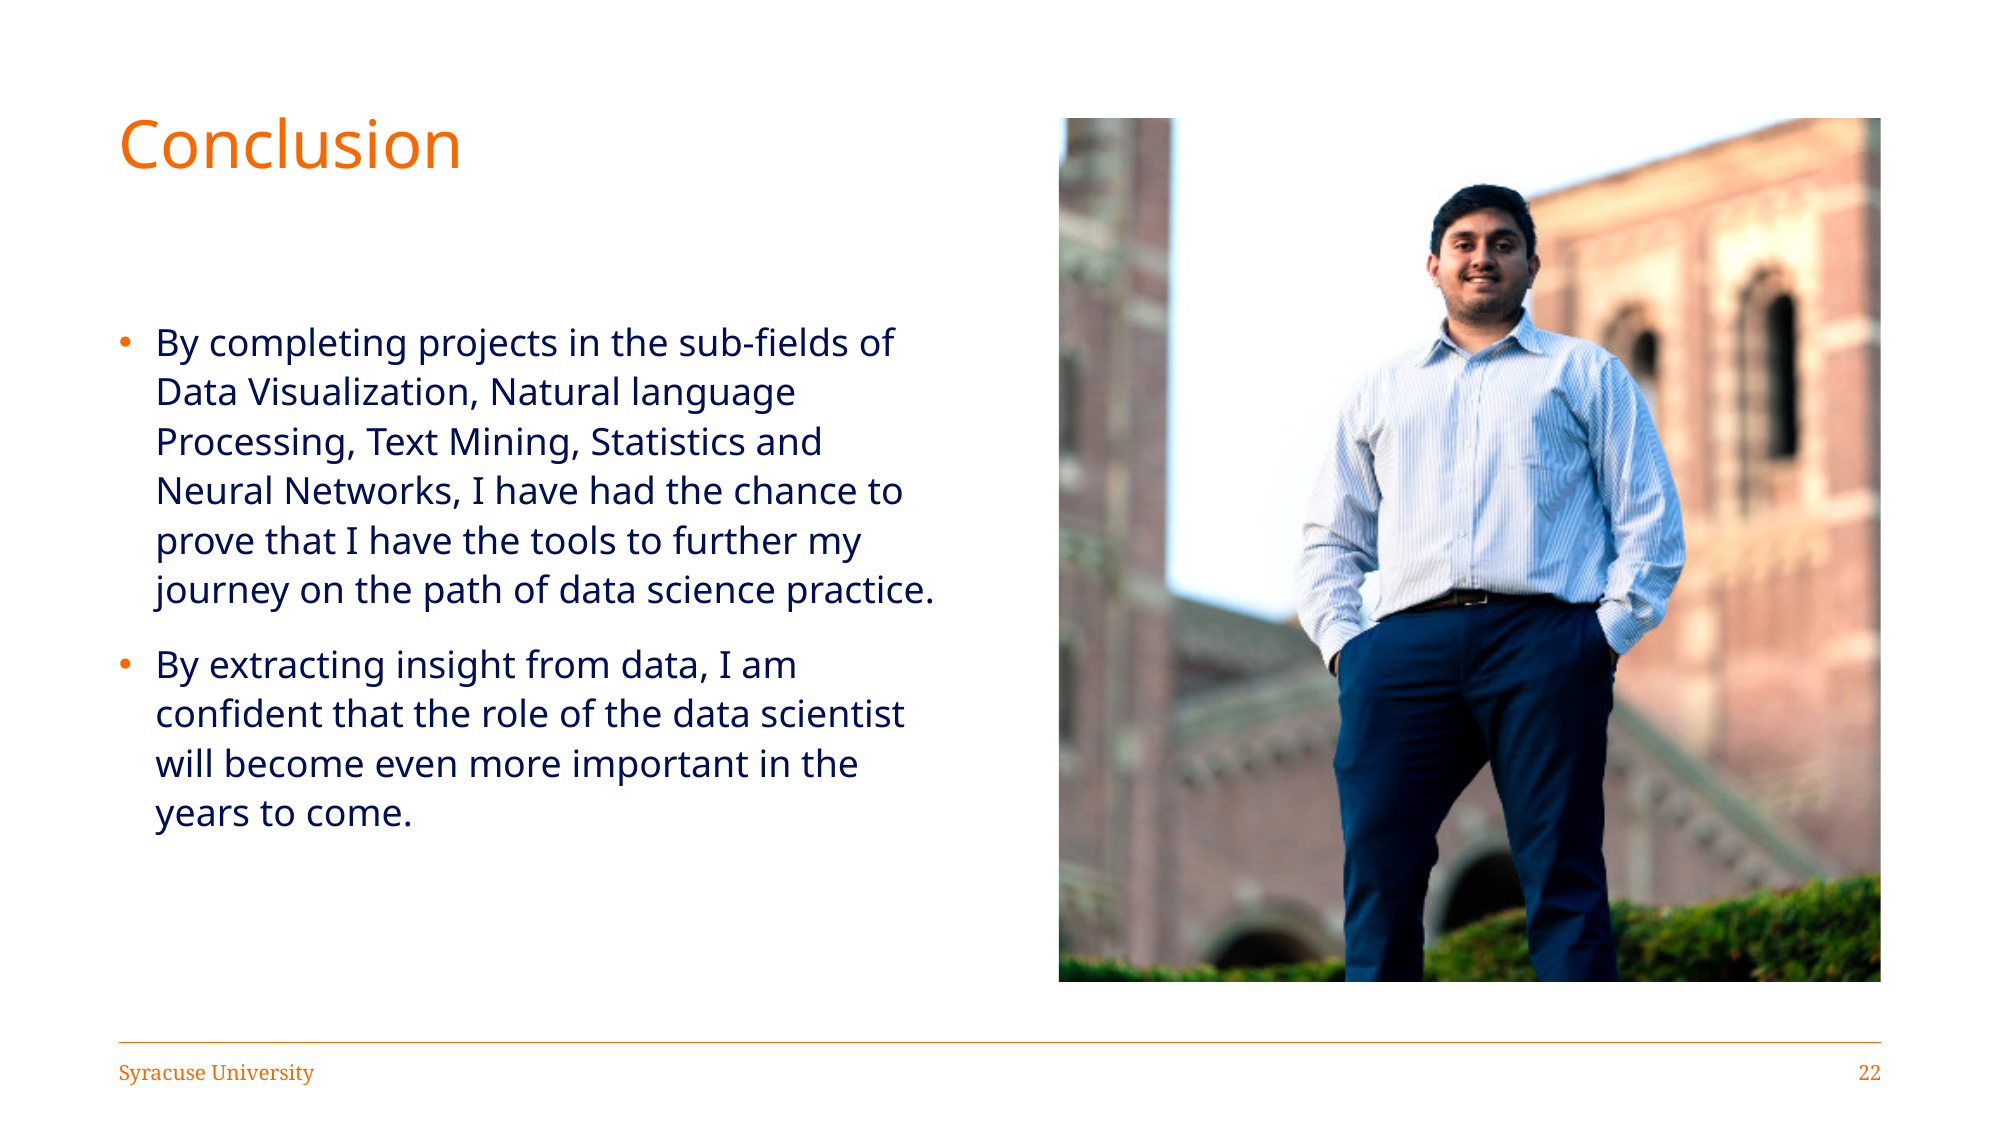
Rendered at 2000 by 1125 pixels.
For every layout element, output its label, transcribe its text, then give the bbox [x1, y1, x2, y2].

list By completing projects in the sub-fields of Data Visualization, Natural language Processing, Text Mining, Statistics and Neural Networks, I have had the chance to prove that I have the tools to further my journey on the path of data science practice. By extracting insight from data, I am confident that the role of the data scientist will become even more important in the years to come. [118, 314, 941, 982]
title Conclusion [118, 110, 941, 173]
picture [1058, 118, 1881, 982]
